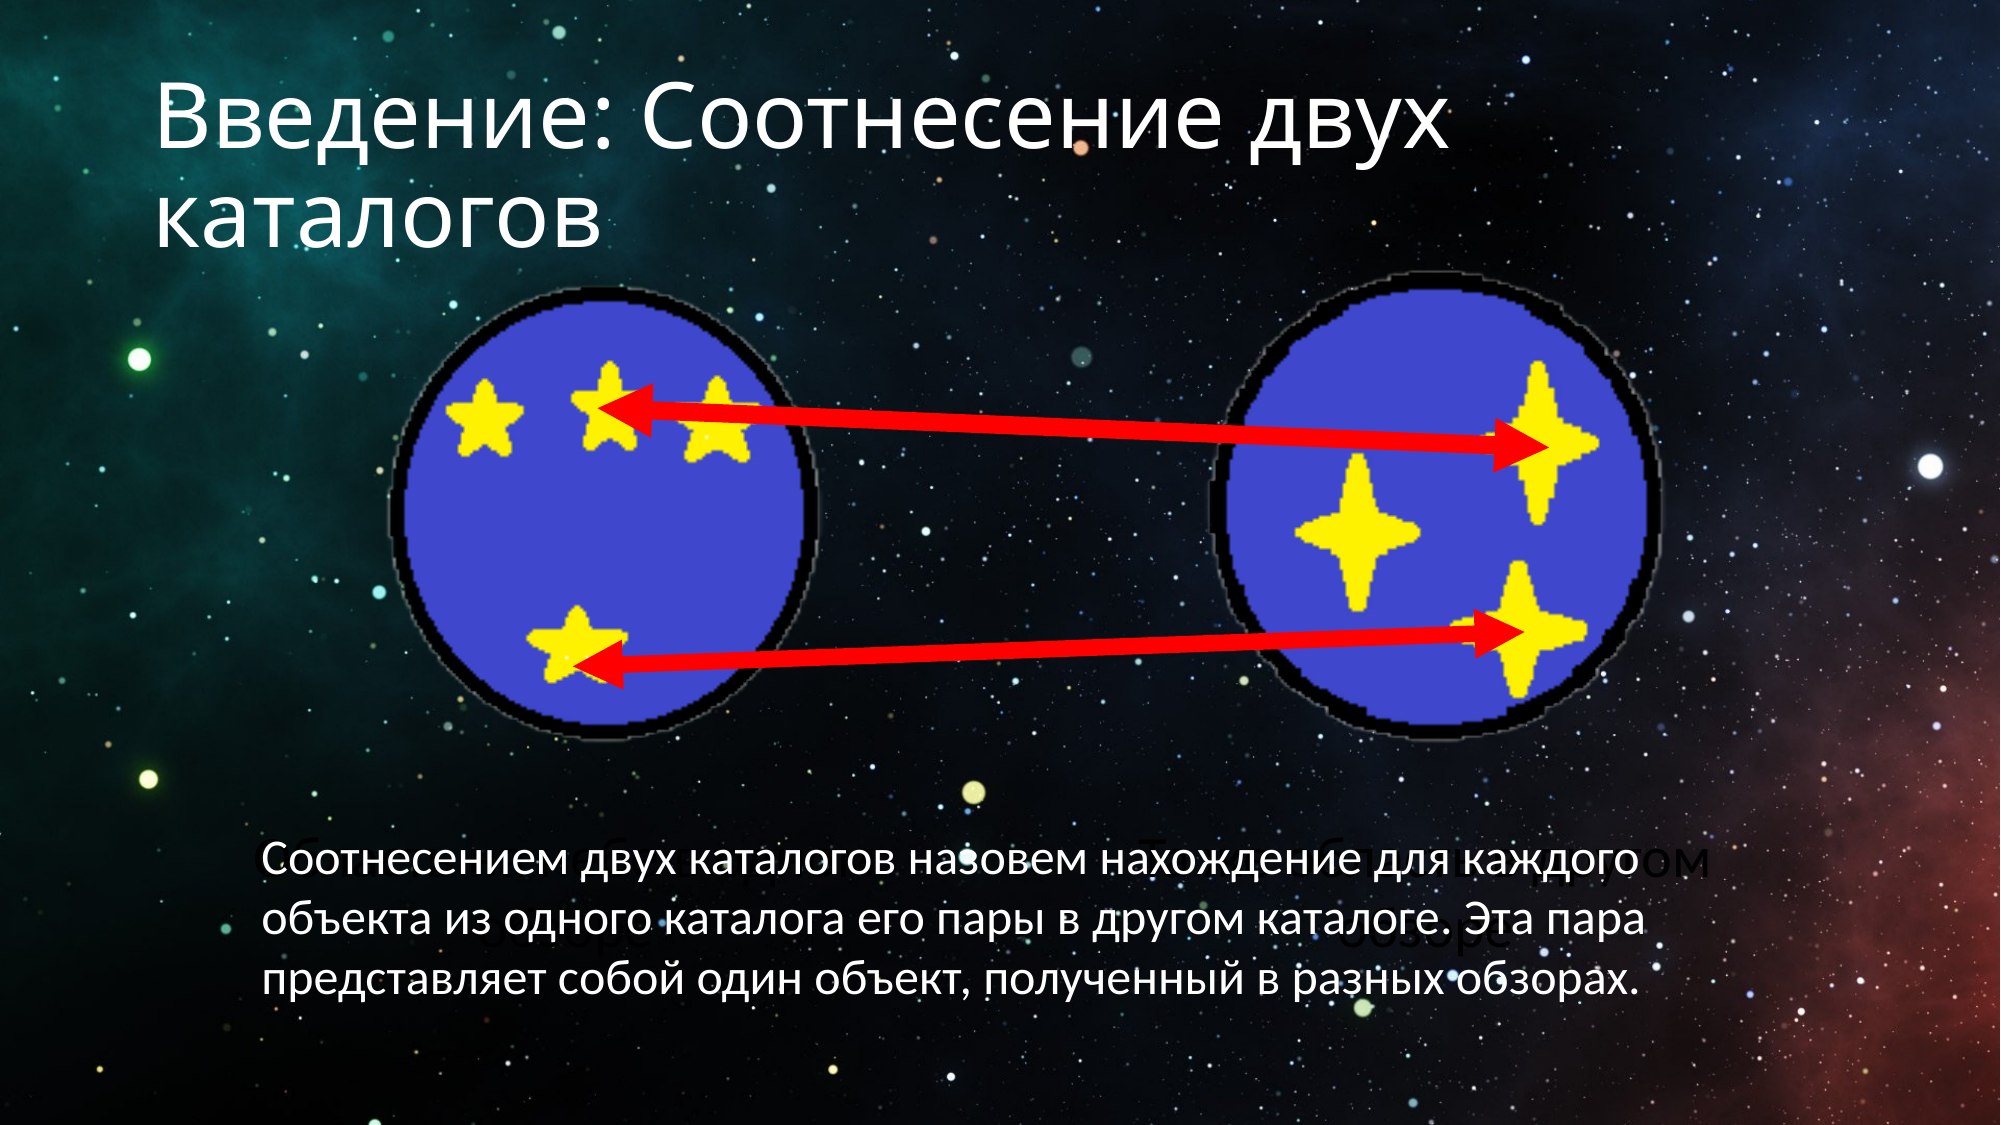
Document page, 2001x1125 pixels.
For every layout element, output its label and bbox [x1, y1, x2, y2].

text_box [572, 631, 1525, 667]
text_box [597, 408, 1550, 448]
picture [0, 0, 2000, 1125]
